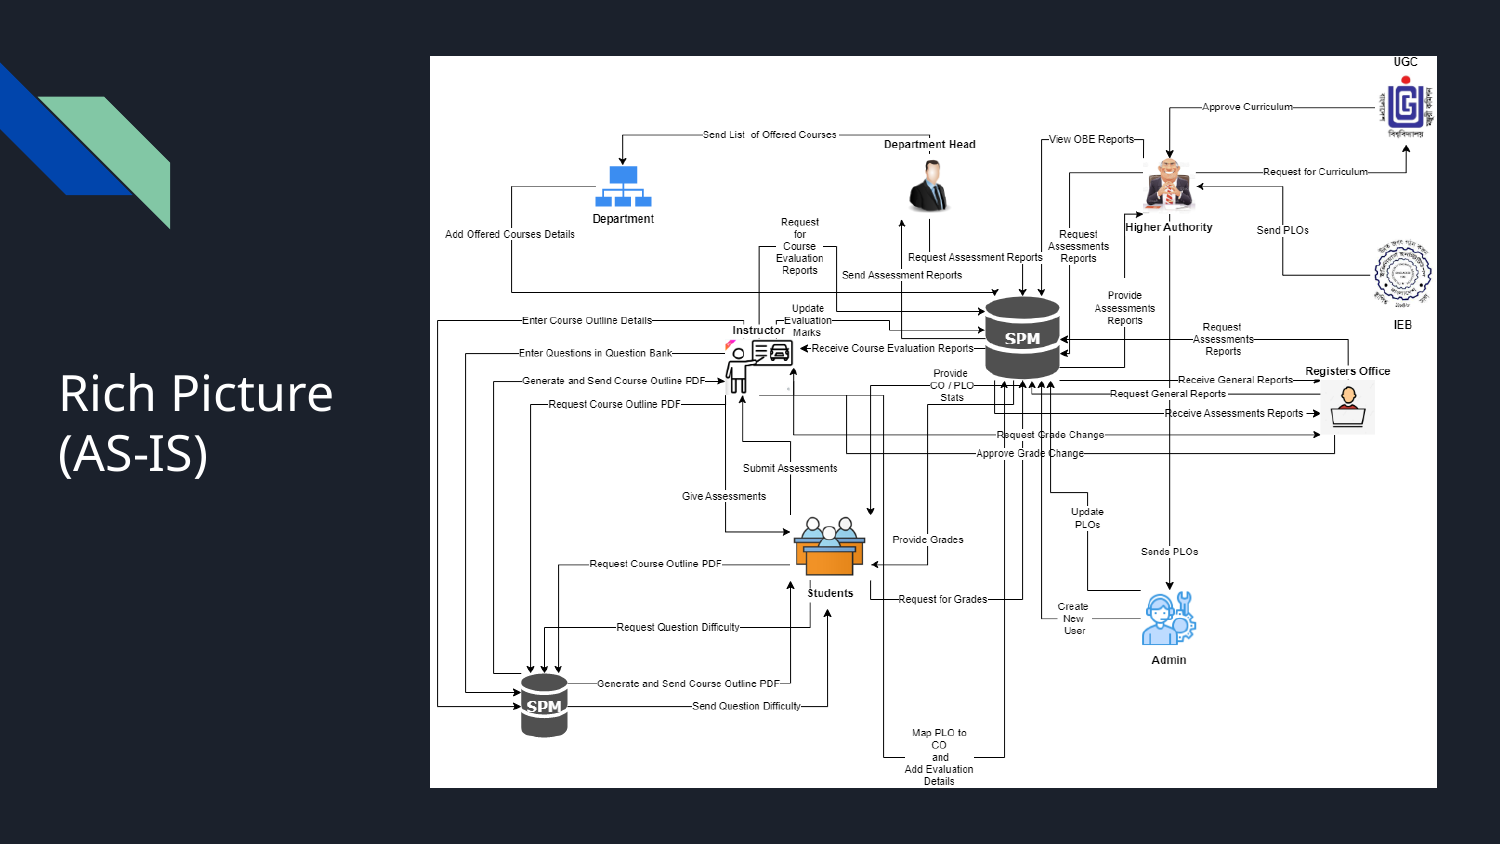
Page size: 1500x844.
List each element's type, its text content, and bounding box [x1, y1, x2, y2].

picture [430, 56, 1437, 788]
title Rich Picture (AS-IS) [43, 313, 425, 530]
